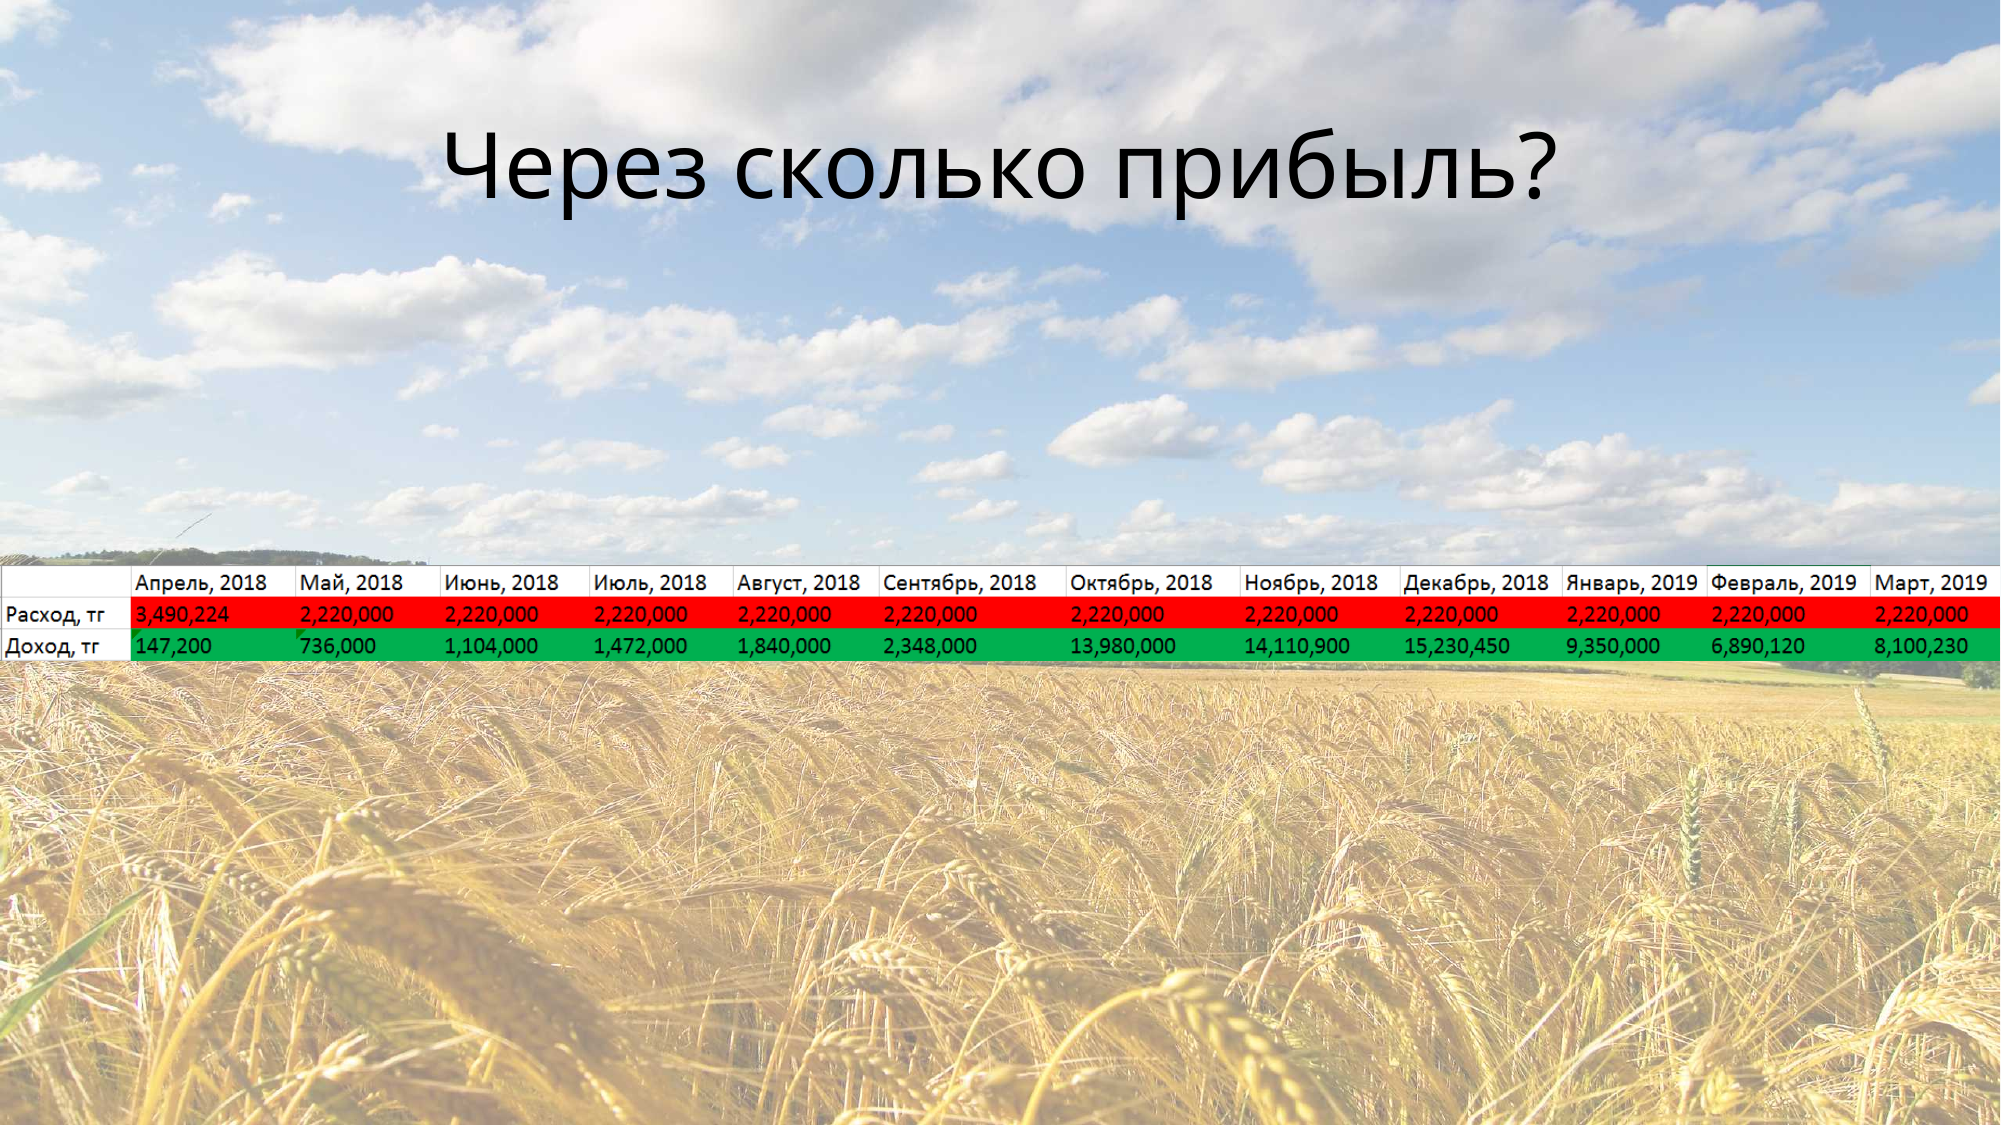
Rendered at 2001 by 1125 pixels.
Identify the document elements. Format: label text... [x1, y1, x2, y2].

picture [0, 0, 2001, 1125]
title Через сколько прибыль? [137, 59, 1863, 278]
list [0, 565, 2000, 661]
